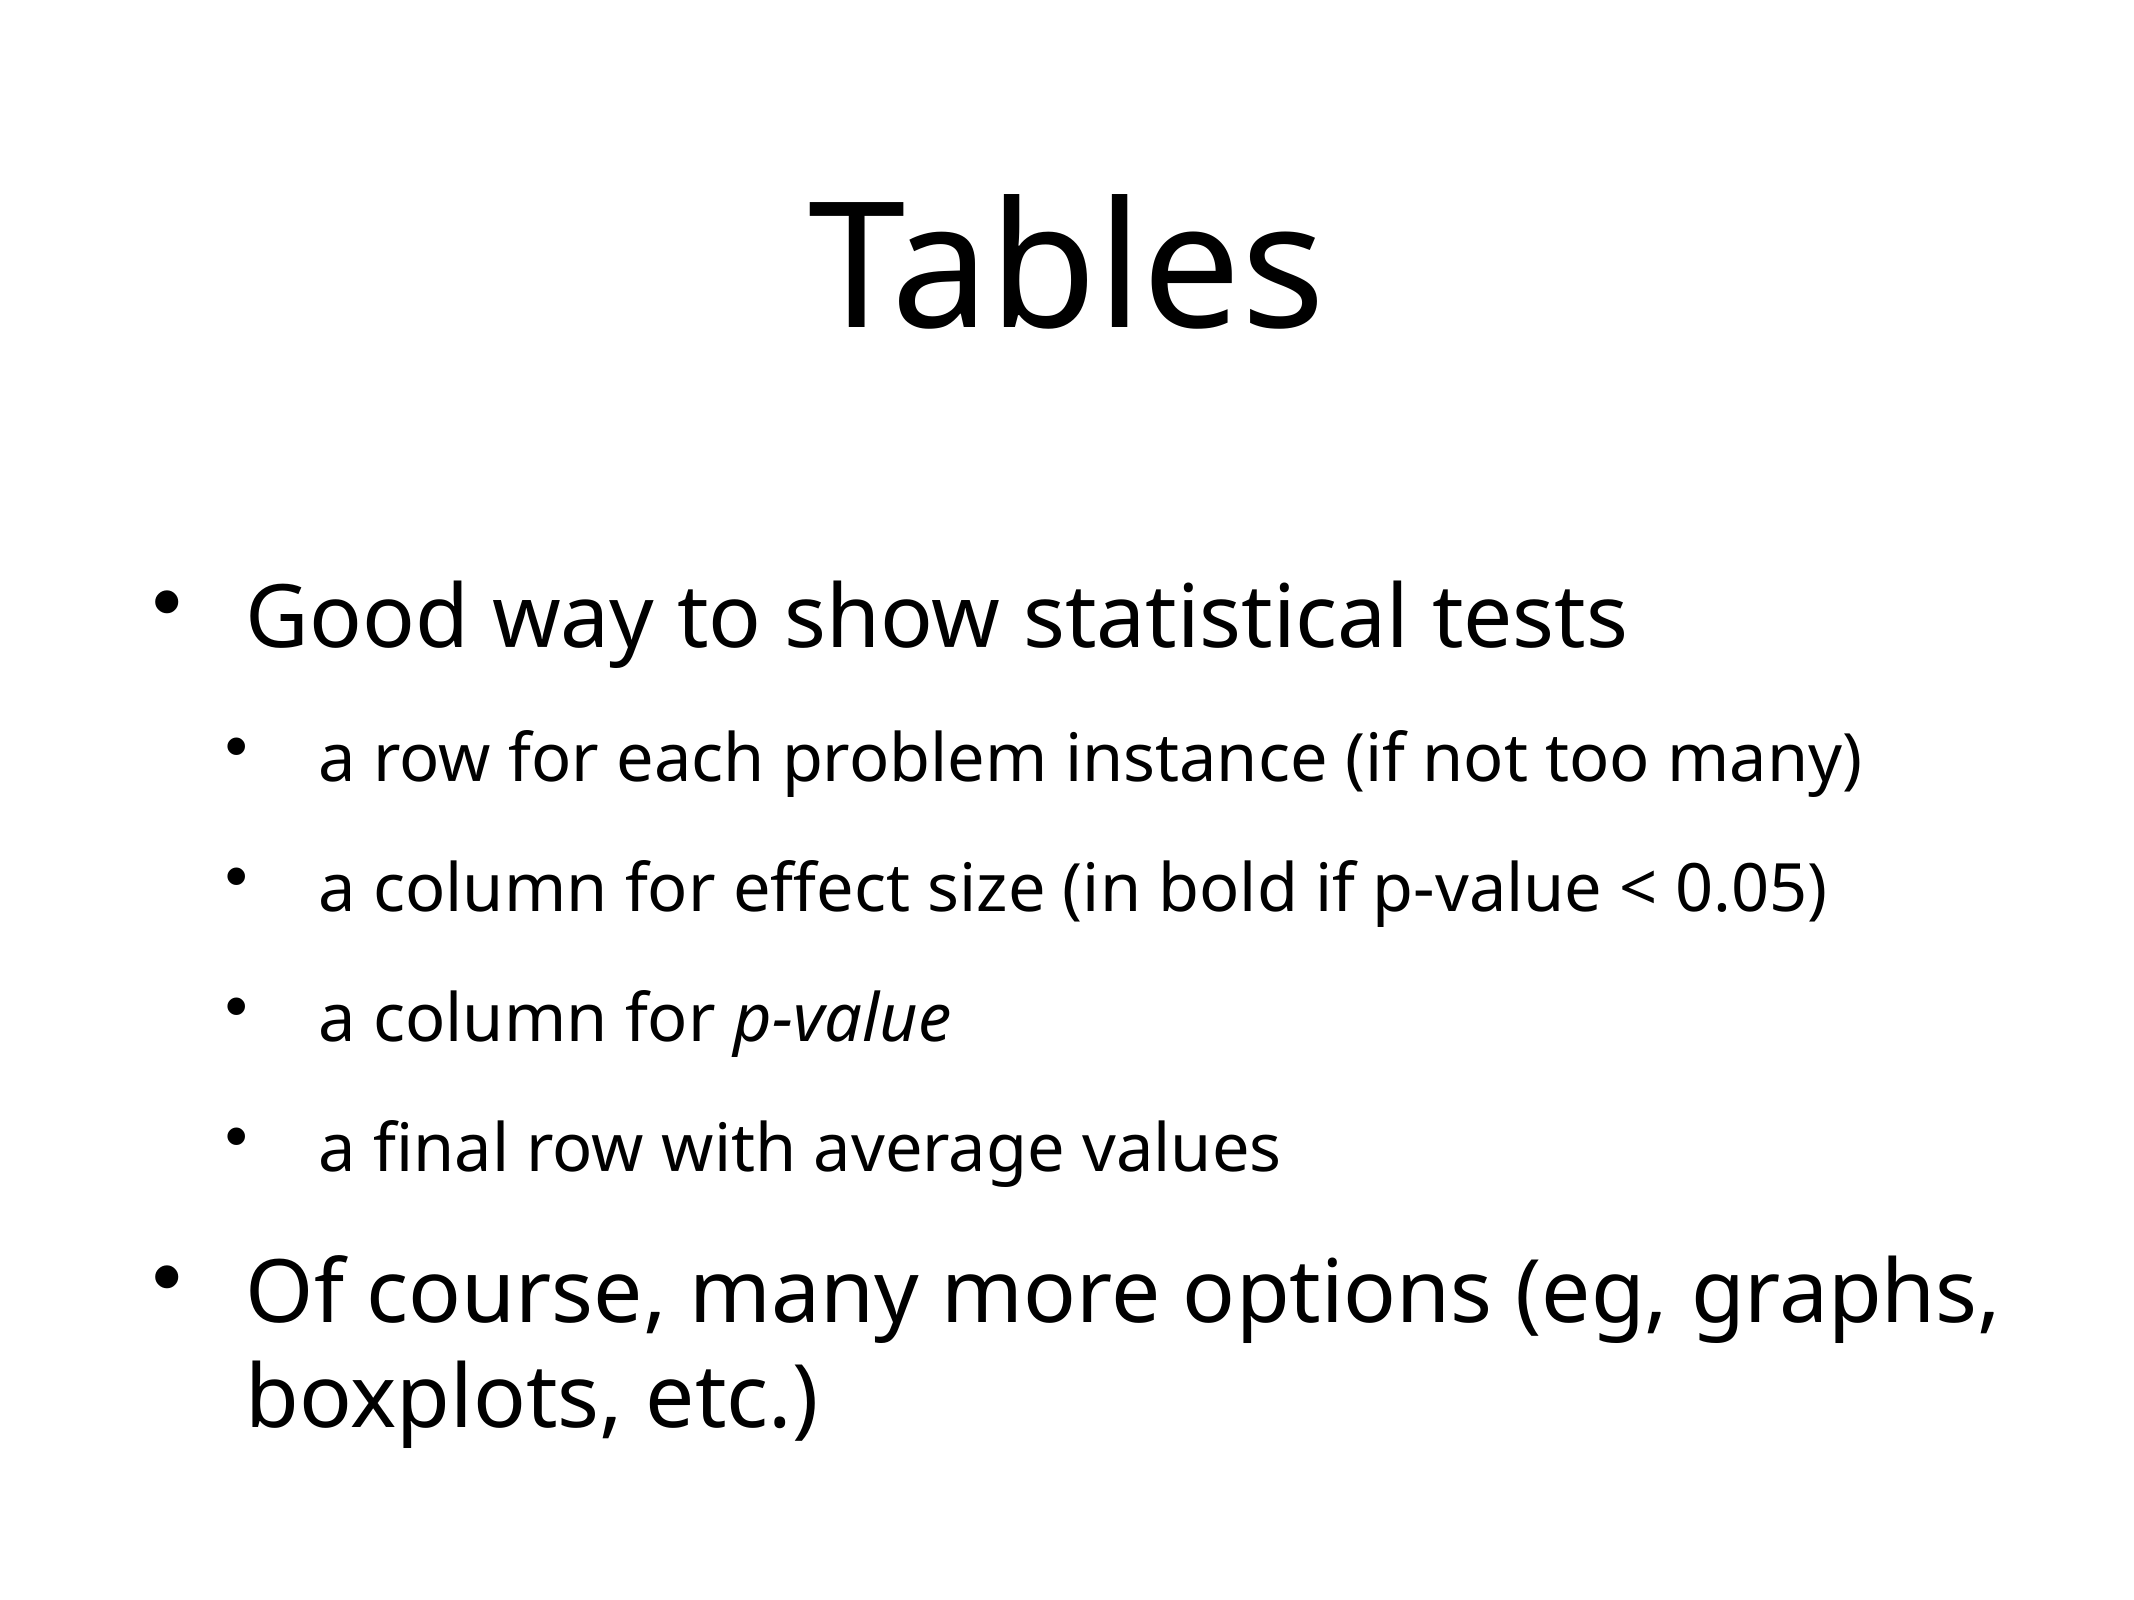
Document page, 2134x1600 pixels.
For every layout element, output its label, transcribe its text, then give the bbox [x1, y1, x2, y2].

title Tables [207, 41, 1926, 474]
list Good way to show statistical tests a row for each problem instance (if not too many) a column for effect size (in bold if p-value < 0.05) a column for p-value a final row with average values Of course, many more options (eg, graphs, boxplots, etc.) [91, 480, 2043, 1524]
